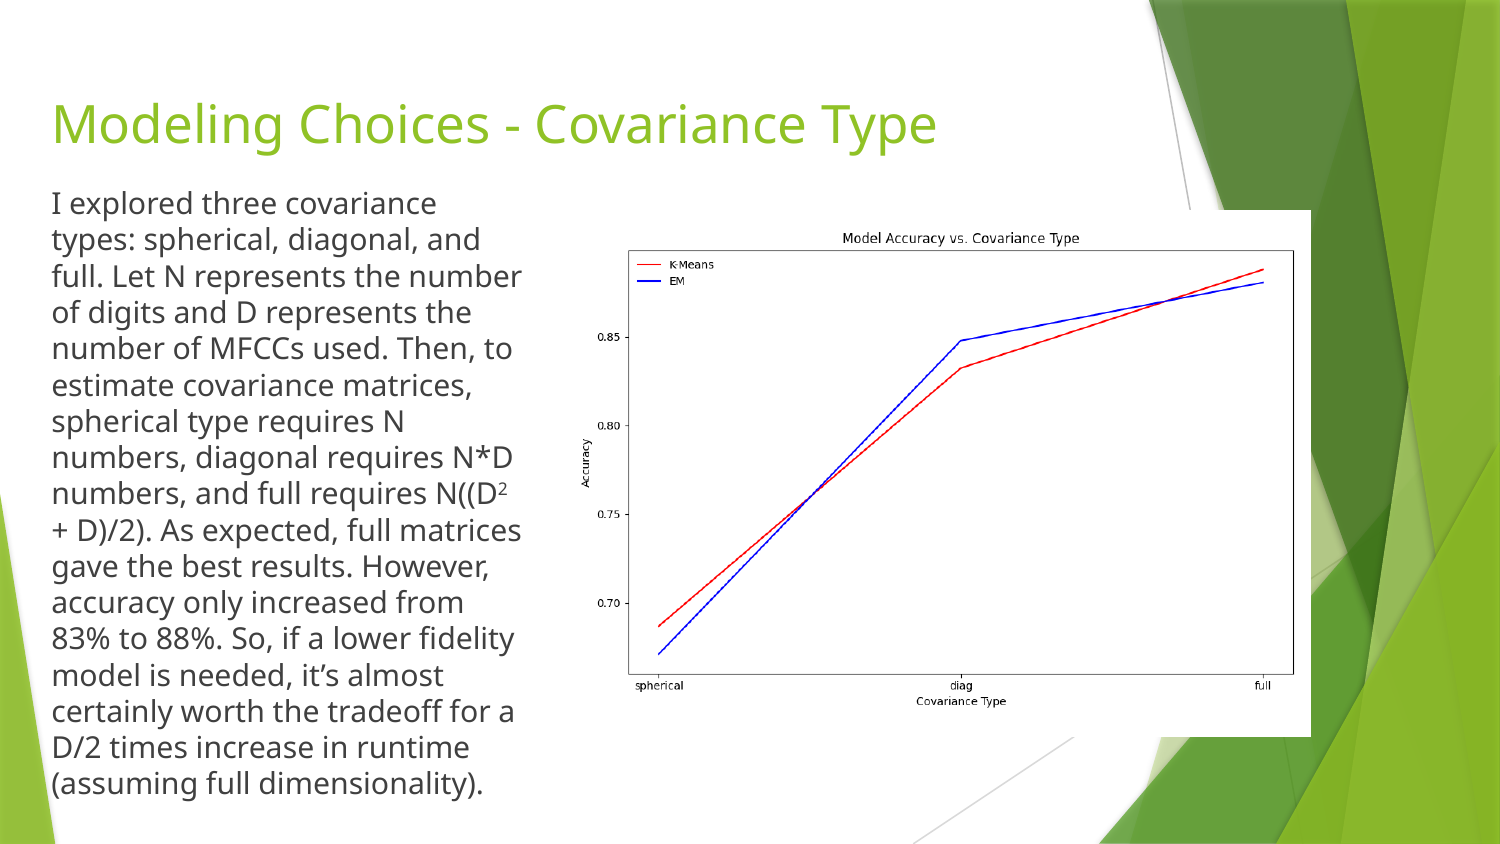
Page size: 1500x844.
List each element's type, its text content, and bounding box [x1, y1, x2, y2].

title Modeling Choices - Covariance Type [36, 75, 1434, 170]
picture [537, 209, 1311, 737]
list I explored three covariance types: spherical, diagonal, and full. Let N represents the number of digits and D represents the number of MFCCs used. Then, to estimate covariance matrices, spherical type requires N numbers, diagonal requires N*D numbers, and full requires N((D2 + D)/2). As expected, full matrices gave the best results. However, accuracy only increased from 83% to 88%. So, if a lower fidelity model is needed, it’s almost certainly worth the tradeoff for a D/2 times increase in runtime (assuming full dimensionality). [36, 169, 538, 844]
